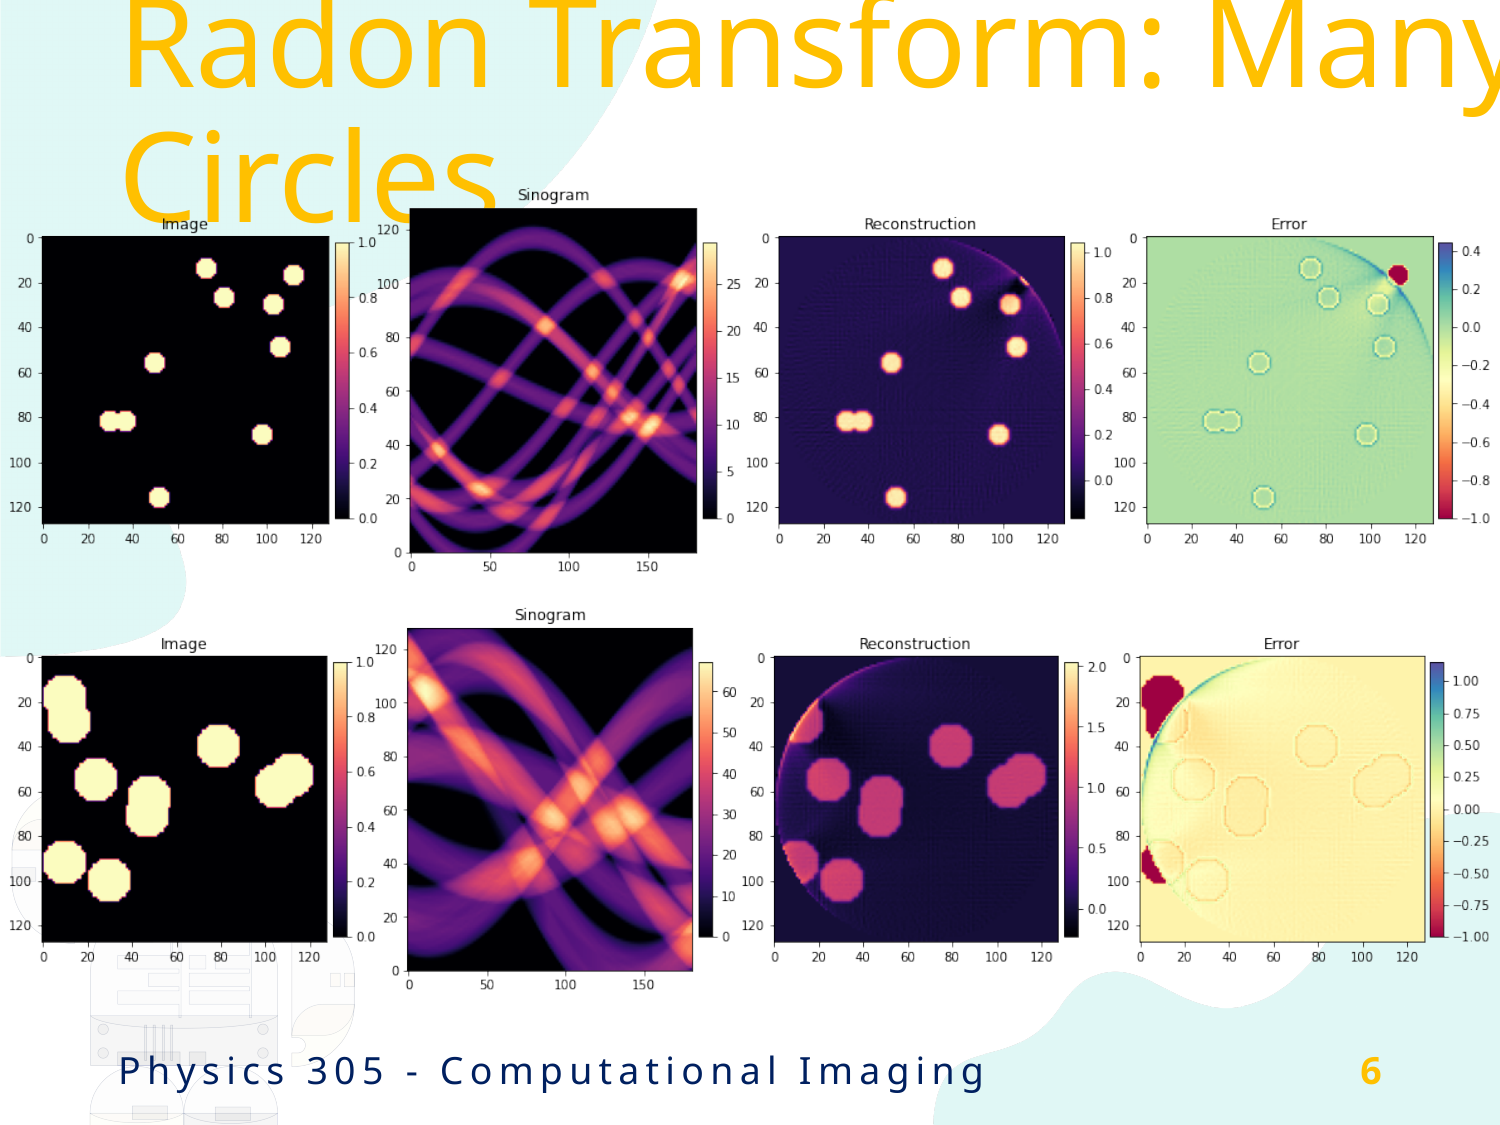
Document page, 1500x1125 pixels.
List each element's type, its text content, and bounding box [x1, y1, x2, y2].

picture [0, 0, 1500, 1125]
slide_number 6 [1244, 1042, 1397, 1103]
title Radon Transform: Many Circles [103, 59, 1500, 169]
footer Physics 305 - Computational Imaging [103, 1042, 1222, 1103]
